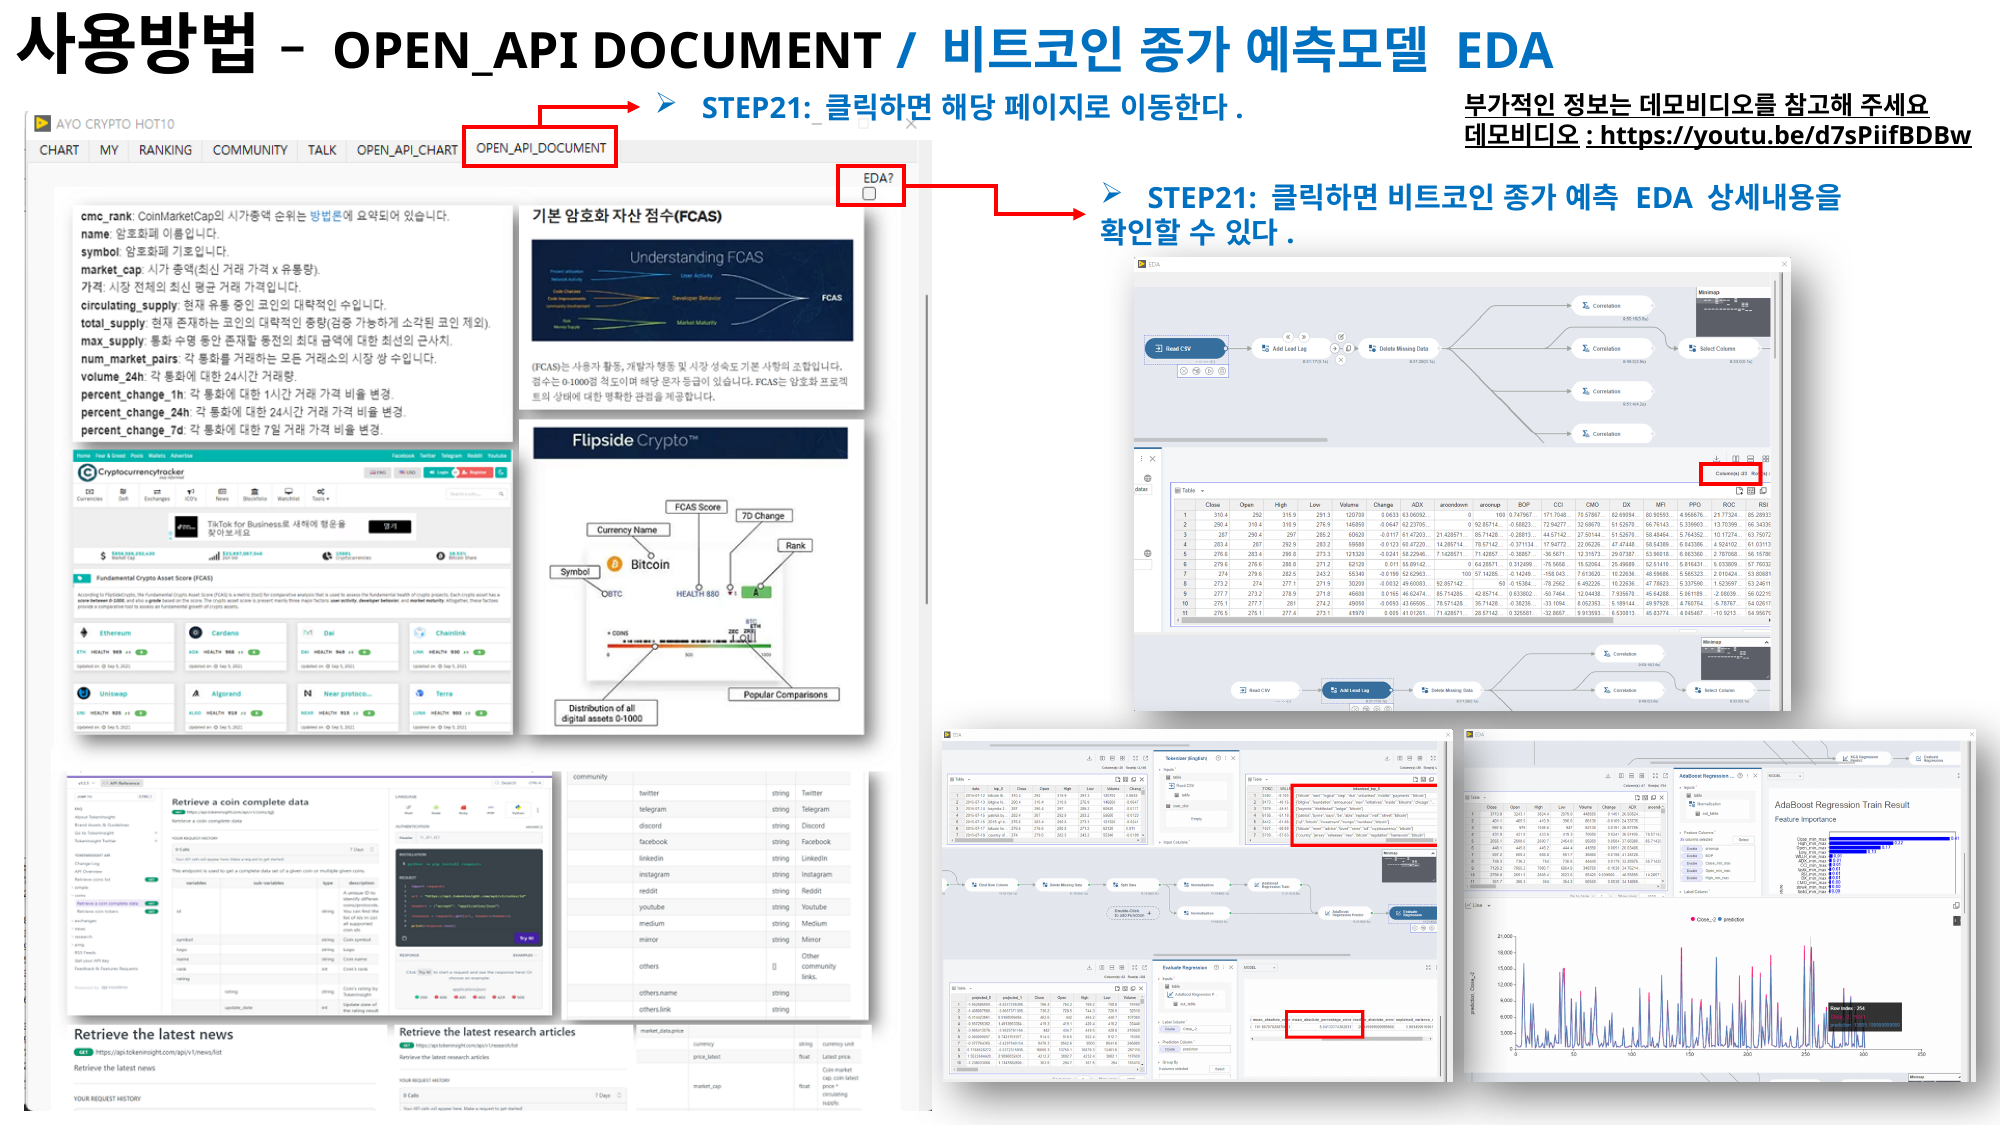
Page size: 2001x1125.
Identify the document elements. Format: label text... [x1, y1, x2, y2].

text_box STEP21: 클릭하면 해당 페이지로 이동한다. [640, 82, 1259, 132]
picture [1463, 729, 1976, 1082]
picture [24, 111, 932, 1111]
picture [942, 729, 1453, 1082]
title 사용방법 – OPEN_API DOCUMENT / 비트코인 종가 예측모델 EDA [0, 0, 2000, 91]
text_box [572, 74, 593, 160]
text_box STEP21: 클릭하면 비트코인 종가 예측 EDA 상세내용을 확인할 수 있다. [1085, 171, 1858, 257]
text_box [904, 185, 1069, 215]
text_box 부가적인 정보는 데모비디오를 참고해 주세요 데모비디오: https://youtu.be/d7sPiifBDBw [1450, 82, 2000, 157]
picture [1134, 257, 1791, 711]
